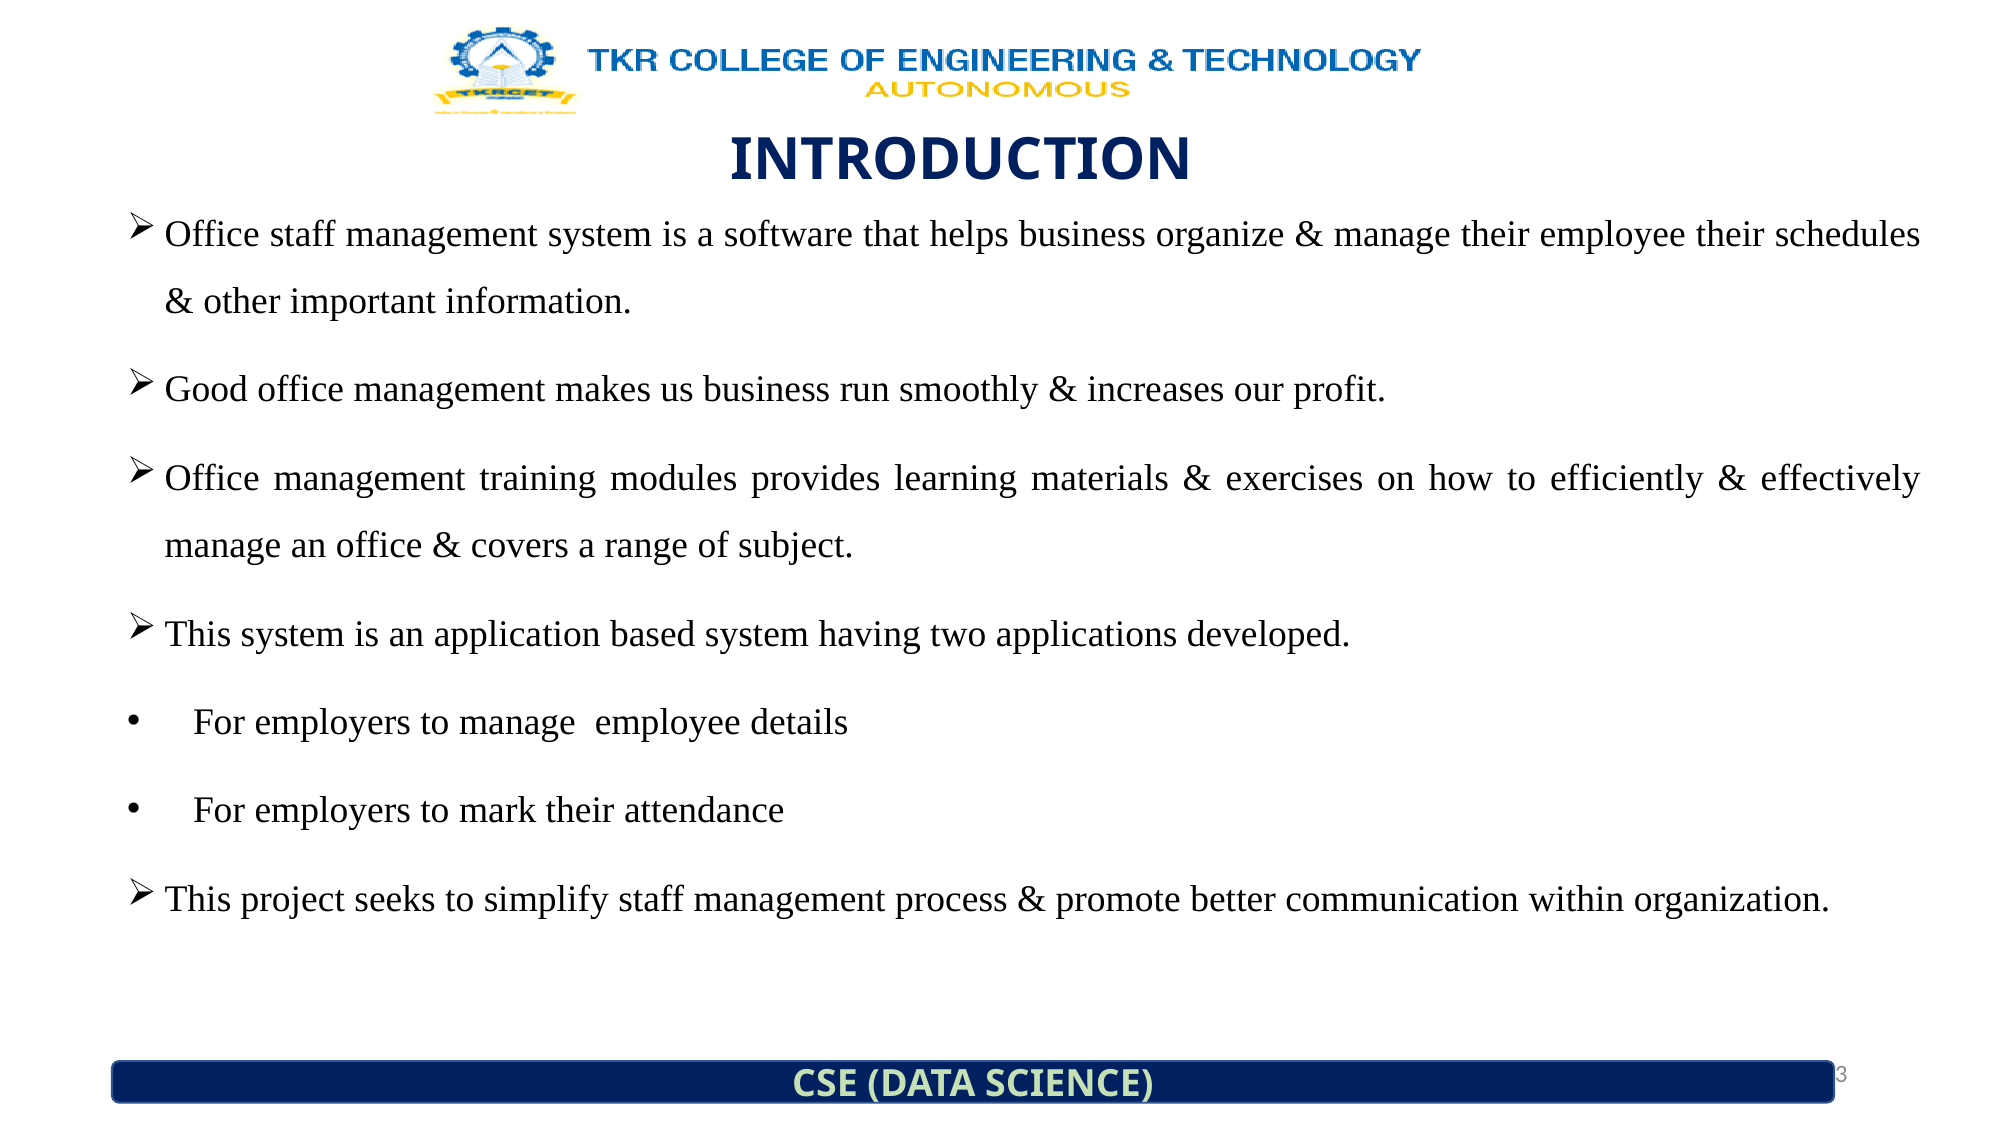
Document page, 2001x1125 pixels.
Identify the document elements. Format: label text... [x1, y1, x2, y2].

slide_number 3 [1412, 1042, 1863, 1103]
text_box INTRODUCTION [645, 114, 1278, 199]
picture [414, 18, 1442, 114]
text_box CSE (DATA SCIENCE) [110, 1060, 1836, 1104]
list Office staff management system is a software that helps business organize & manage their employee their schedules & other important information. Good office management makes us business run smoothly & increases our profit. Office management training modules provides learning materials & exercises on how to efficiently & effectively manage an office & covers a range of subject. This system is an application based system having two applications developed. For employers to manage employee details For employers to mark their attendance This project seeks to simplify staff management process & promote better communication within organization. [112, 178, 1939, 997]
